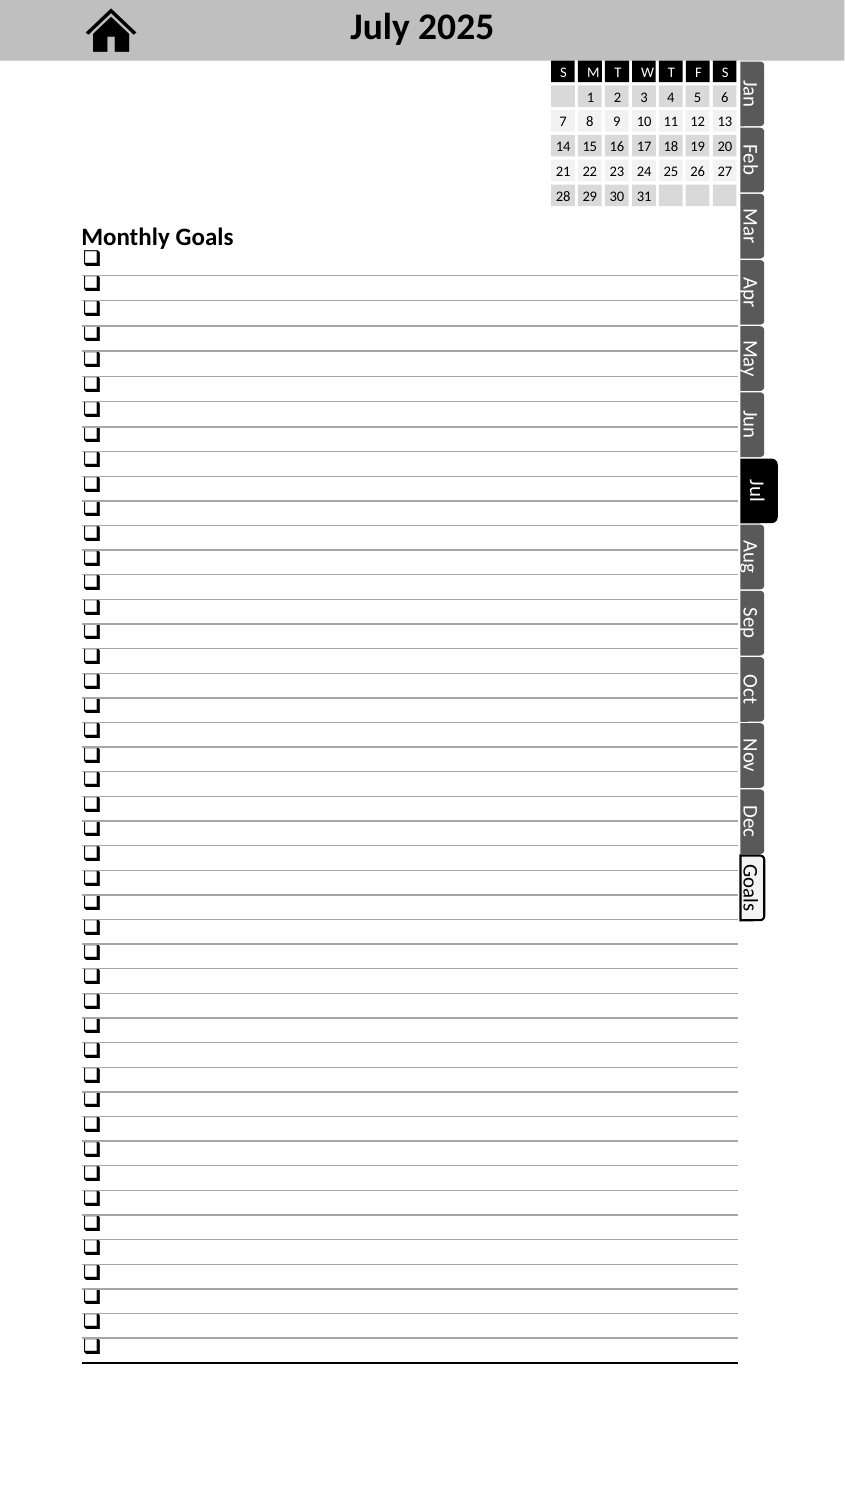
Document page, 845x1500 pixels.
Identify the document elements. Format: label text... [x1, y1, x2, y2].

list July 2025 [190, 0, 655, 61]
text_box Apr [739, 258, 766, 325]
text_box Dec [739, 788, 766, 855]
text_box Jun [739, 391, 766, 457]
text_box Feb [739, 126, 766, 193]
picture [82, 1, 140, 59]
text_box Jan [739, 60, 766, 127]
text_box Jul [739, 457, 779, 525]
text_box Goals [739, 854, 766, 922]
text_box Sep [739, 589, 766, 656]
text_box Oct [739, 656, 766, 722]
text_box Nov [739, 722, 766, 789]
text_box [551, 60, 737, 207]
text_box Mar [739, 192, 766, 259]
text_box Aug [739, 523, 766, 590]
text_box May [739, 325, 766, 392]
